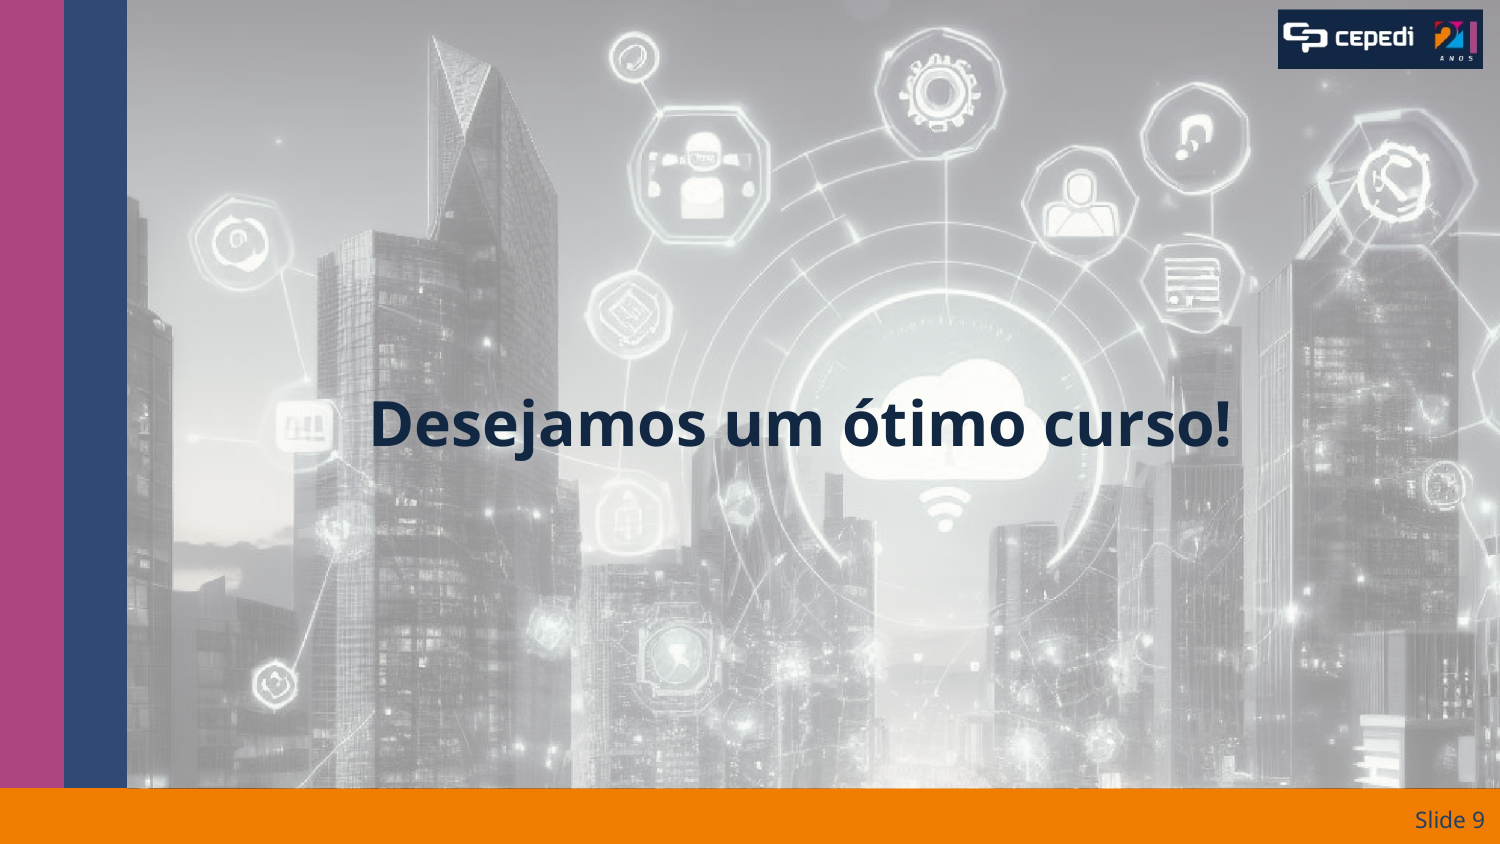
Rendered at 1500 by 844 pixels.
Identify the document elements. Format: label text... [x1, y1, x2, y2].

picture [0, 0, 1500, 844]
title Desejamos um ótimo curso! [102, 352, 1500, 491]
slide_number Slide ‹#› [1277, 789, 1500, 844]
